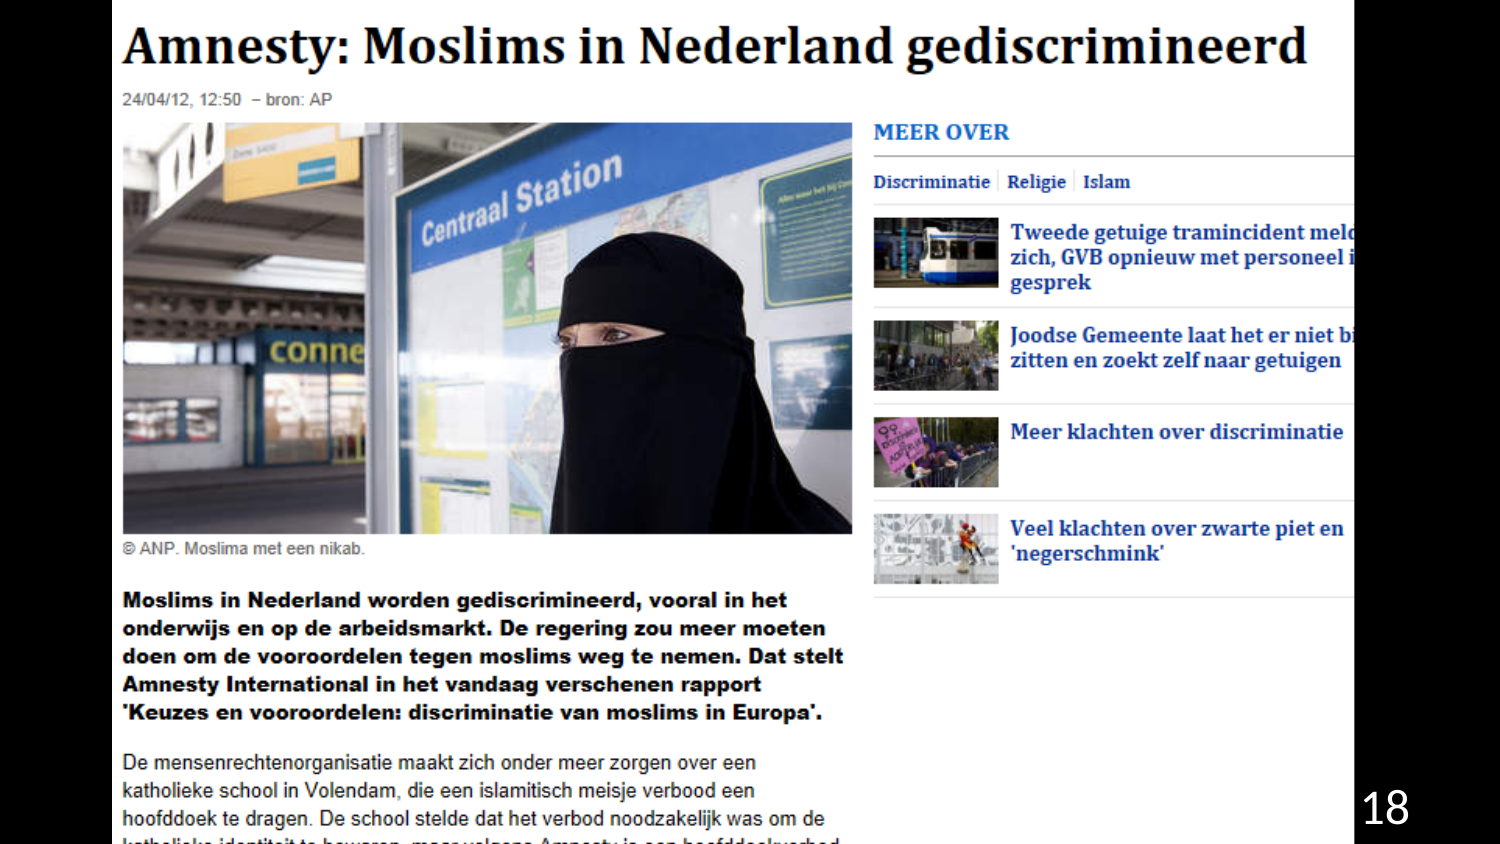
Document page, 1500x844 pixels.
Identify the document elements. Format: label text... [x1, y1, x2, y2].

picture [111, 0, 1355, 844]
slide_number 18 [1358, 782, 1425, 827]
